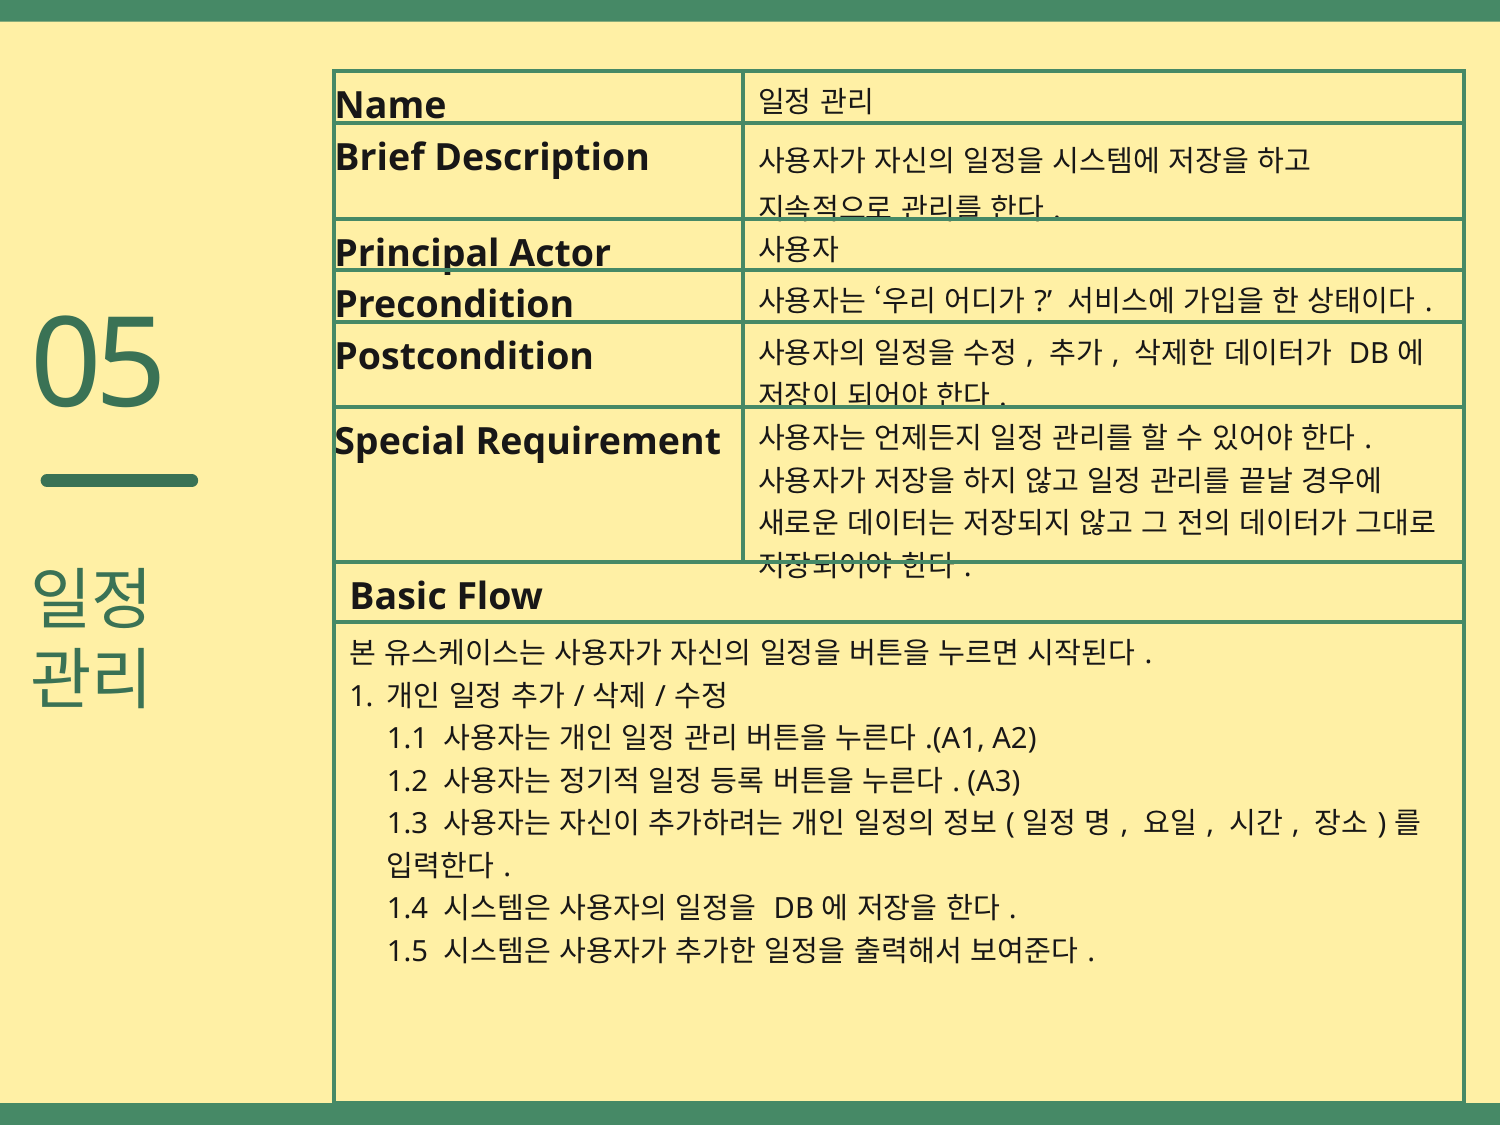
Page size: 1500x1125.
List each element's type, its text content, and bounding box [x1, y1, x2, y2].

table_cell Precondition [336, 272, 741, 320]
table_cell 본 유스케이스는 사용자가 자신의 일정을 버튼을 누르면 시작된다. 개인 일정 추가/삭제/수정 1.1 사용자는 개인 일정 관리 버튼을 누른다.(A1, A2) 1.2 사용자는 정기적 일정 등록 버튼을 누른다. (A3) 1.3 사용자는 자신이 추가하려는 개인 일정의 정보(일정 명, 요일, 시간, 장소)를 입력한다. 1.4 시스템은 사용자의 일정을 DB에 저장을 한다. 1.5 시스템은 사용자가 추가한 일정을 출력해서 보여준다. [336, 624, 1462, 1101]
text_box 일정 관리 [30, 556, 332, 717]
table_cell Principal Actor [336, 221, 741, 268]
table_cell 사용자는 언제든지 일정 관리를 할 수 있어야 한다. 사용자가 저장을 하지 않고 일정 관리를 끝날 경우에 새로운 데이터는 저장되지 않고 그 전의 데이터가 그대로 저장되어야 한다. [745, 409, 1462, 560]
table_header Name [336, 73, 741, 121]
table_cell Brief Description [336, 125, 741, 217]
table_cell 사용자는 ‘우리 어디가?’ 서비스에 가입을 한 상태이다. [745, 272, 1462, 320]
text_box 05 [30, 326, 283, 432]
table_cell 사용자 [745, 221, 1462, 268]
table_cell Postcondition [336, 324, 741, 405]
table_header 일정 관리 [745, 73, 1462, 121]
table_cell 사용자의 일정을 수정, 추가, 삭제한 데이터가 DB에 저장이 되어야 한다. [745, 324, 1462, 405]
table_cell 사용자가 자신의 일정을 시스템에 저장을 하고 지속적으로 관리를 한다. [745, 125, 1462, 217]
table_cell Basic Flow [336, 564, 1462, 620]
table_cell Special Requirement [336, 409, 741, 560]
